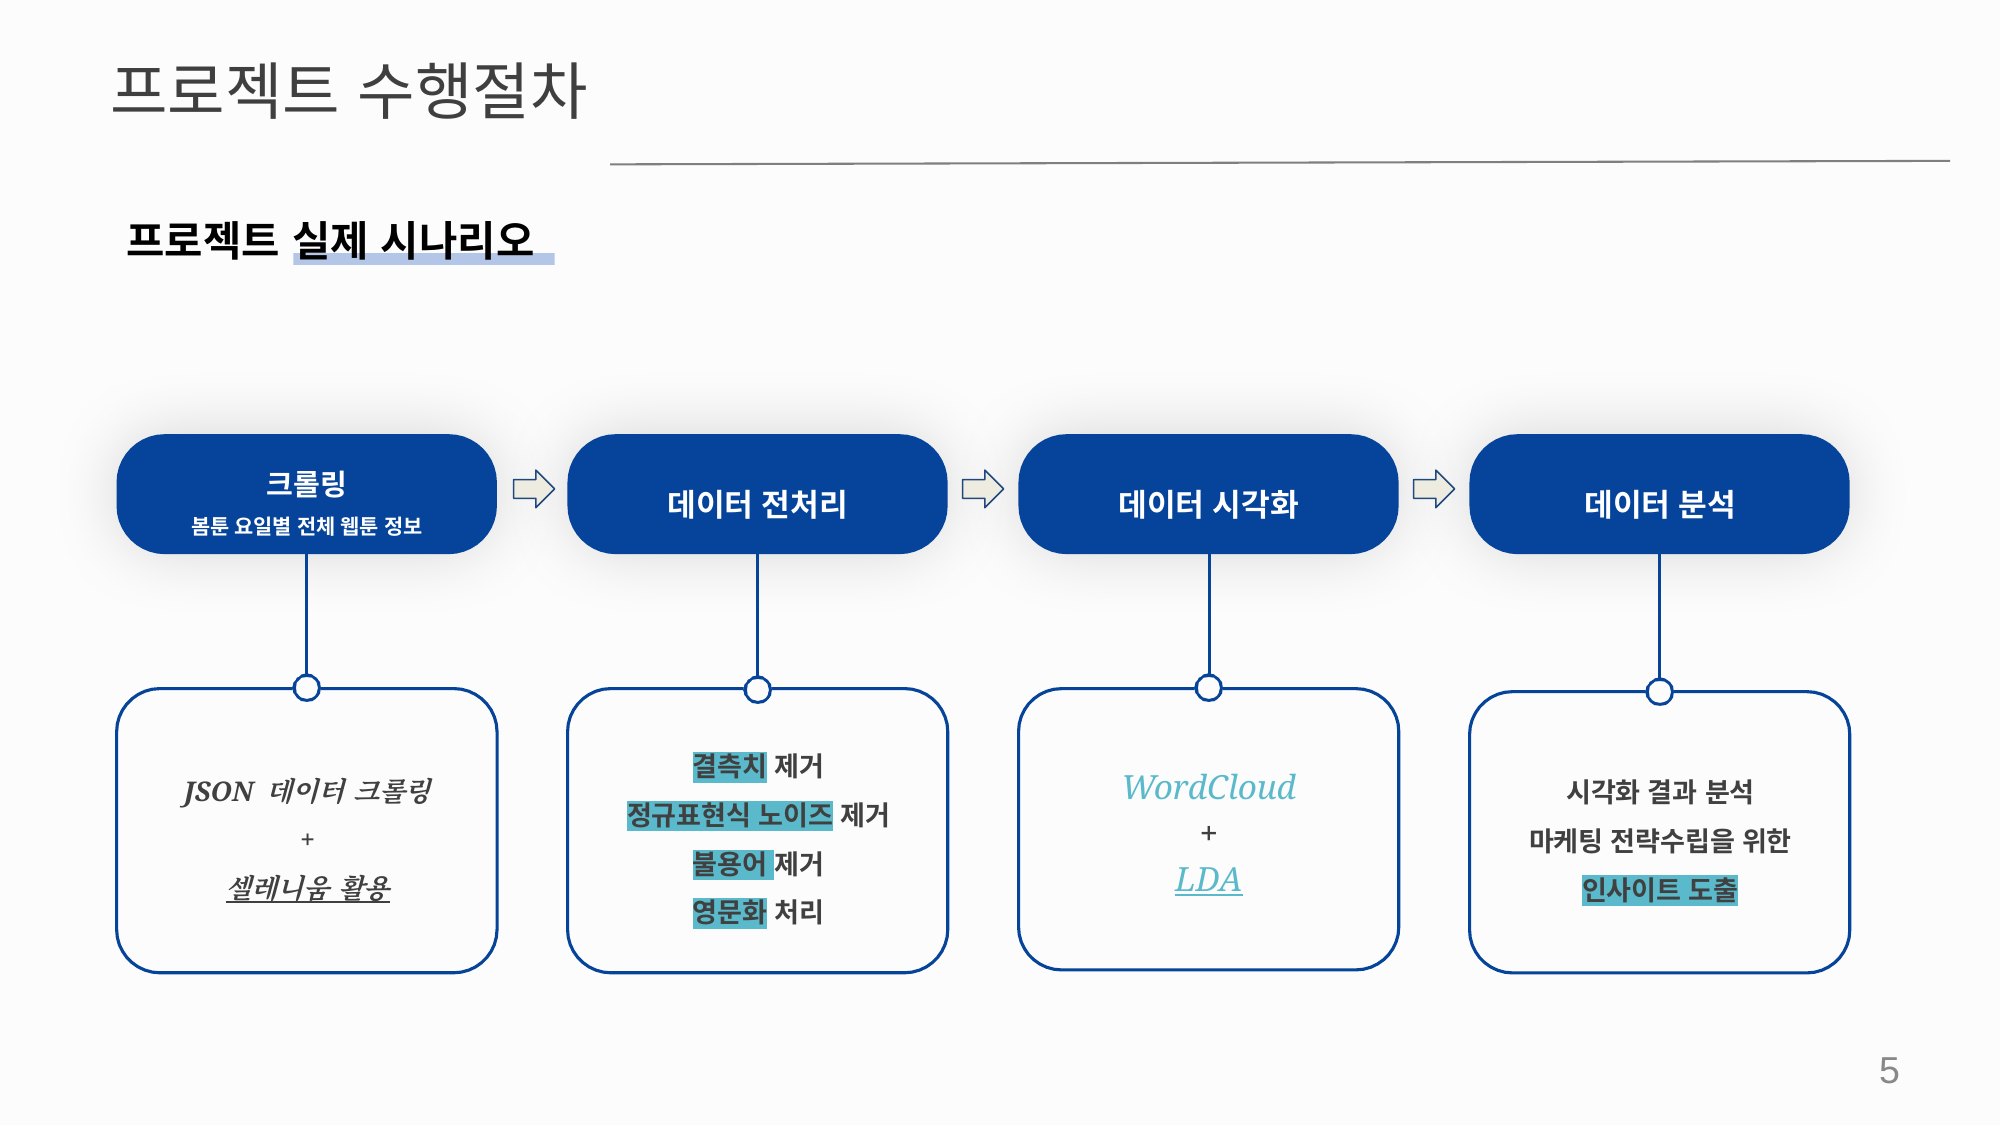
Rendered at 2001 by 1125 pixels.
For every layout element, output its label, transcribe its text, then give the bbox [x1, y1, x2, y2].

text_box 프로젝트 수행절차 [95, 45, 757, 135]
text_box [1018, 539, 1400, 971]
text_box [609, 160, 1951, 165]
text_box 데이터 전처리 [567, 434, 948, 537]
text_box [116, 537, 498, 974]
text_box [567, 539, 949, 974]
text_box 크롤링 봄툰 요일별 전체 웹툰 정보 [116, 434, 497, 535]
text_box [1413, 470, 1455, 508]
text_box 프로젝트 실제 시나리오 [124, 212, 563, 265]
text_box 데이터 분석 [1469, 434, 1850, 540]
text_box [1469, 541, 1851, 974]
text_box [513, 470, 555, 508]
slide_number ‹#› [1440, 1046, 1900, 1125]
text_box [962, 470, 1004, 508]
text_box 데이터 시각화 [1018, 434, 1399, 537]
